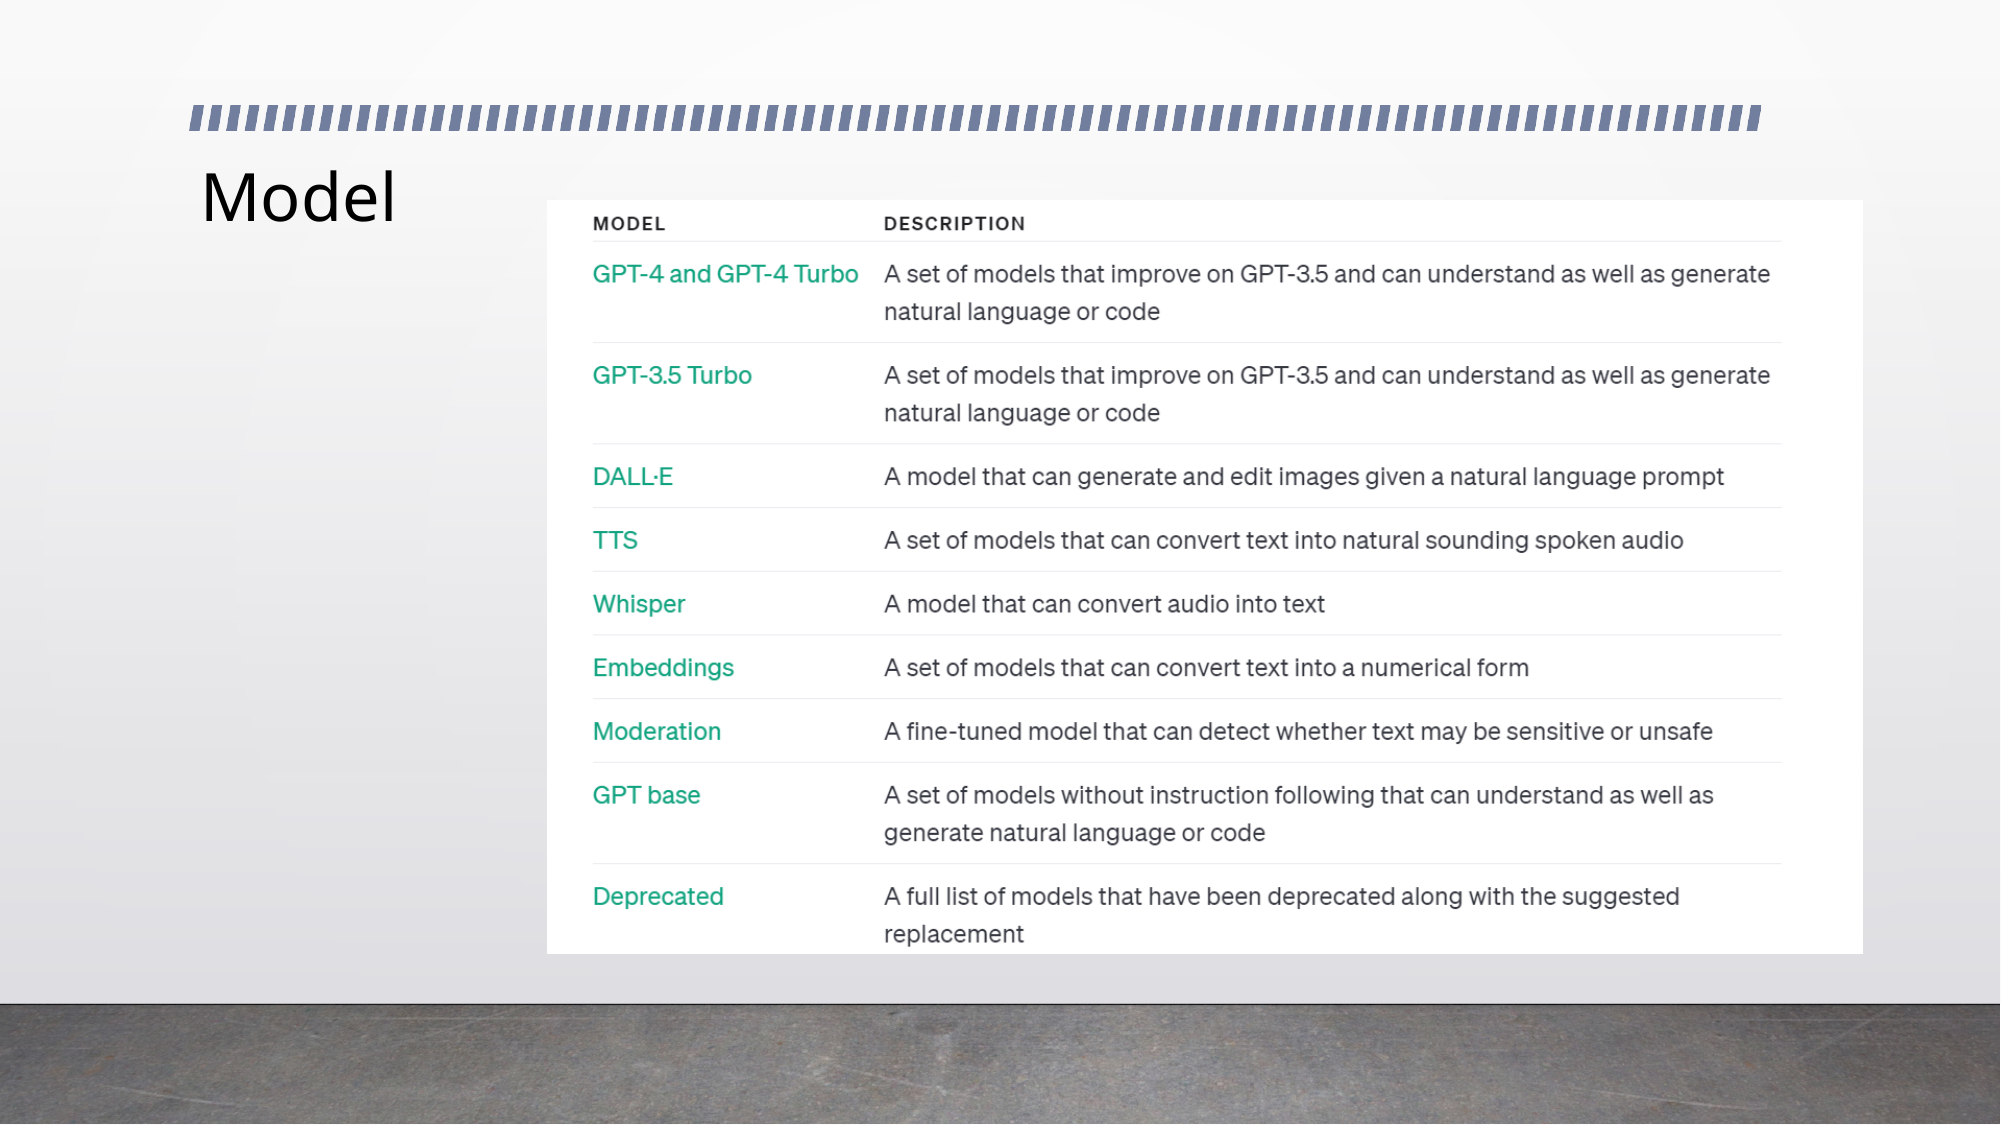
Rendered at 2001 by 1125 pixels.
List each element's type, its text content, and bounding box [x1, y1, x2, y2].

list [546, 200, 1863, 954]
title Model [185, 156, 1761, 329]
picture [0, 1004, 2000, 1124]
